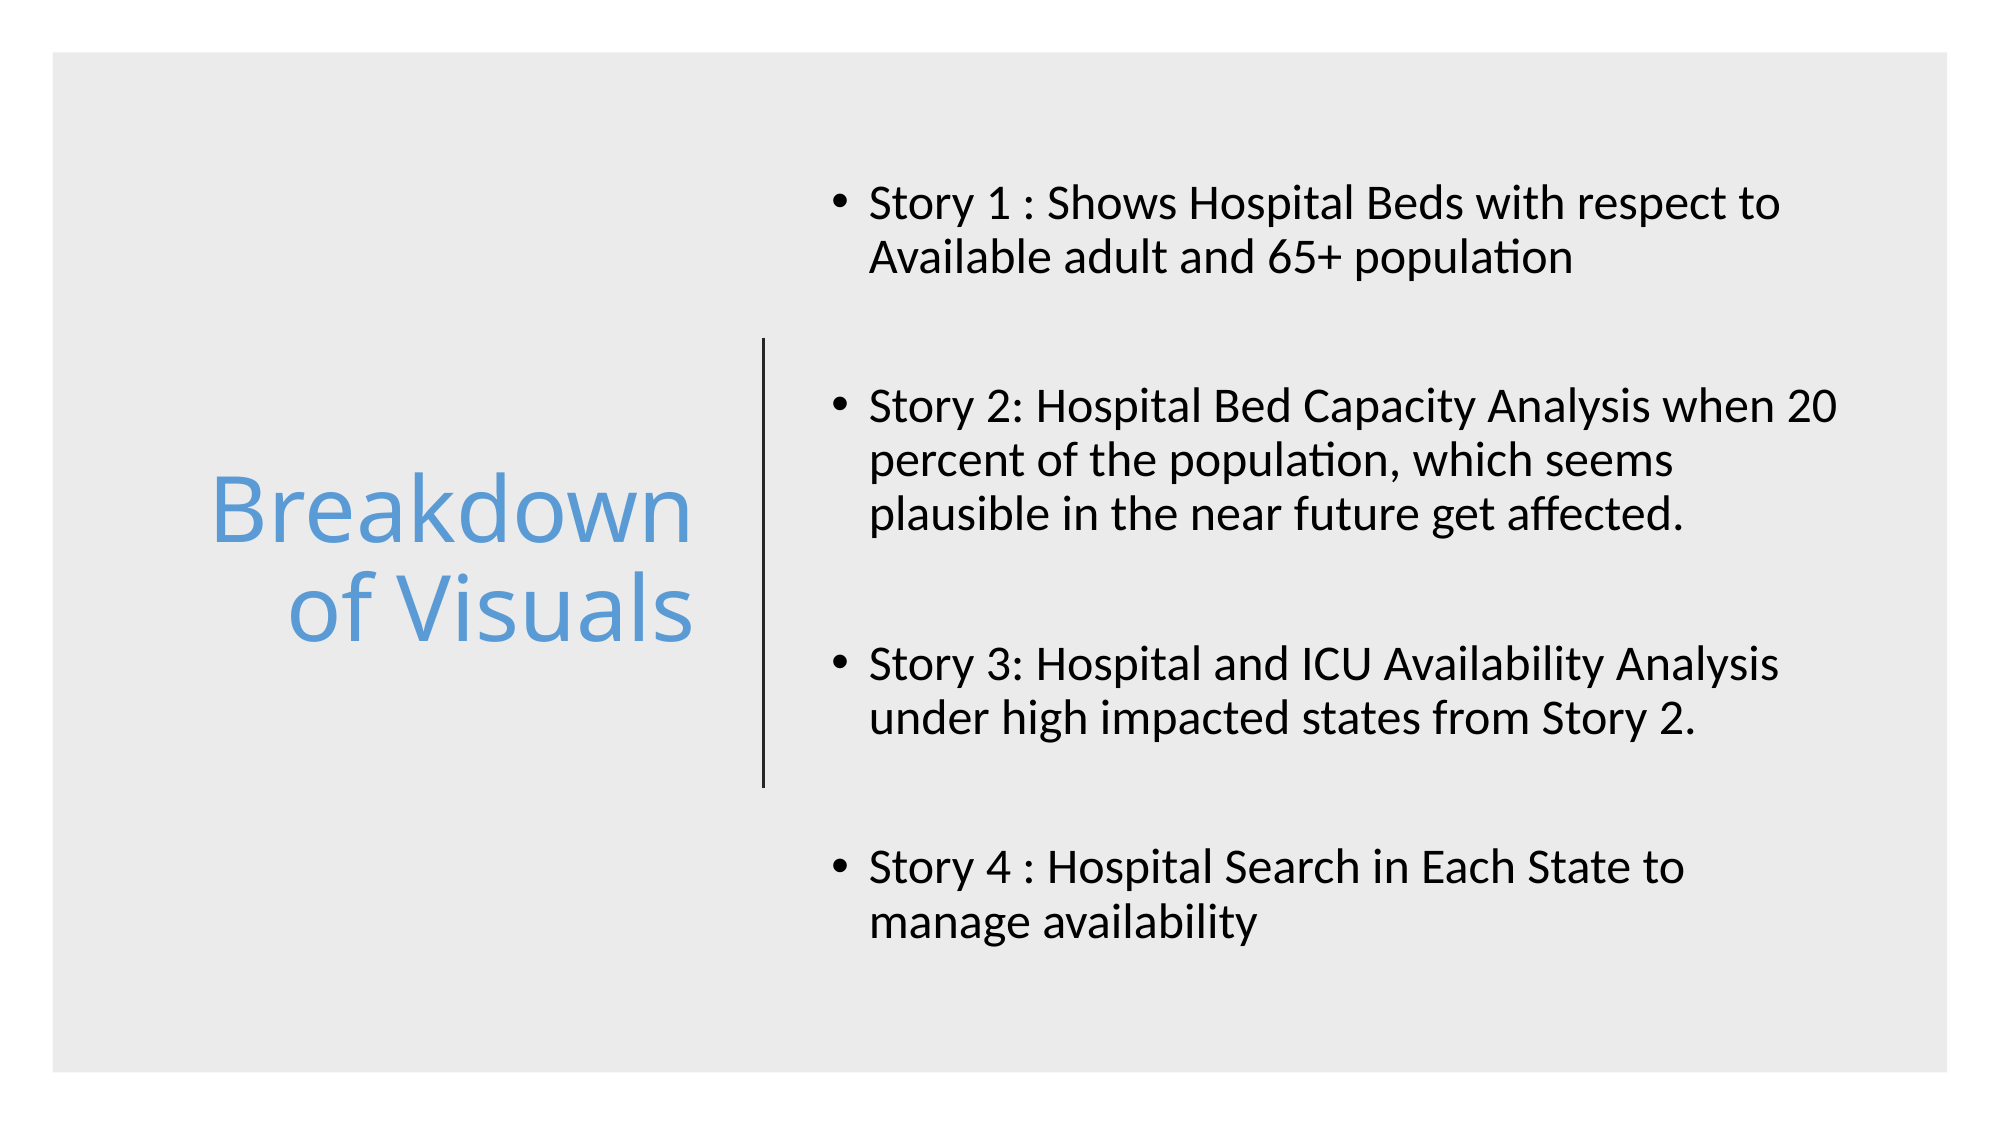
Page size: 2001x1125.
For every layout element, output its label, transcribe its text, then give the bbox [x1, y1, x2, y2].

list Story 1 : Shows Hospital Beds with respect to Available adult and 65+ population Story 2: Hospital Bed Capacity Analysis when 20 percent of the population, which seems plausible in the near future get affected. Story 3: Hospital and ICU Availability Analysis under high impacted states from Story 2. Story 4 : Hospital Search in Each State to manage availability [816, 158, 1863, 967]
title Breakdown of Visuals [137, 158, 711, 967]
text_box [52, 51, 1948, 1073]
